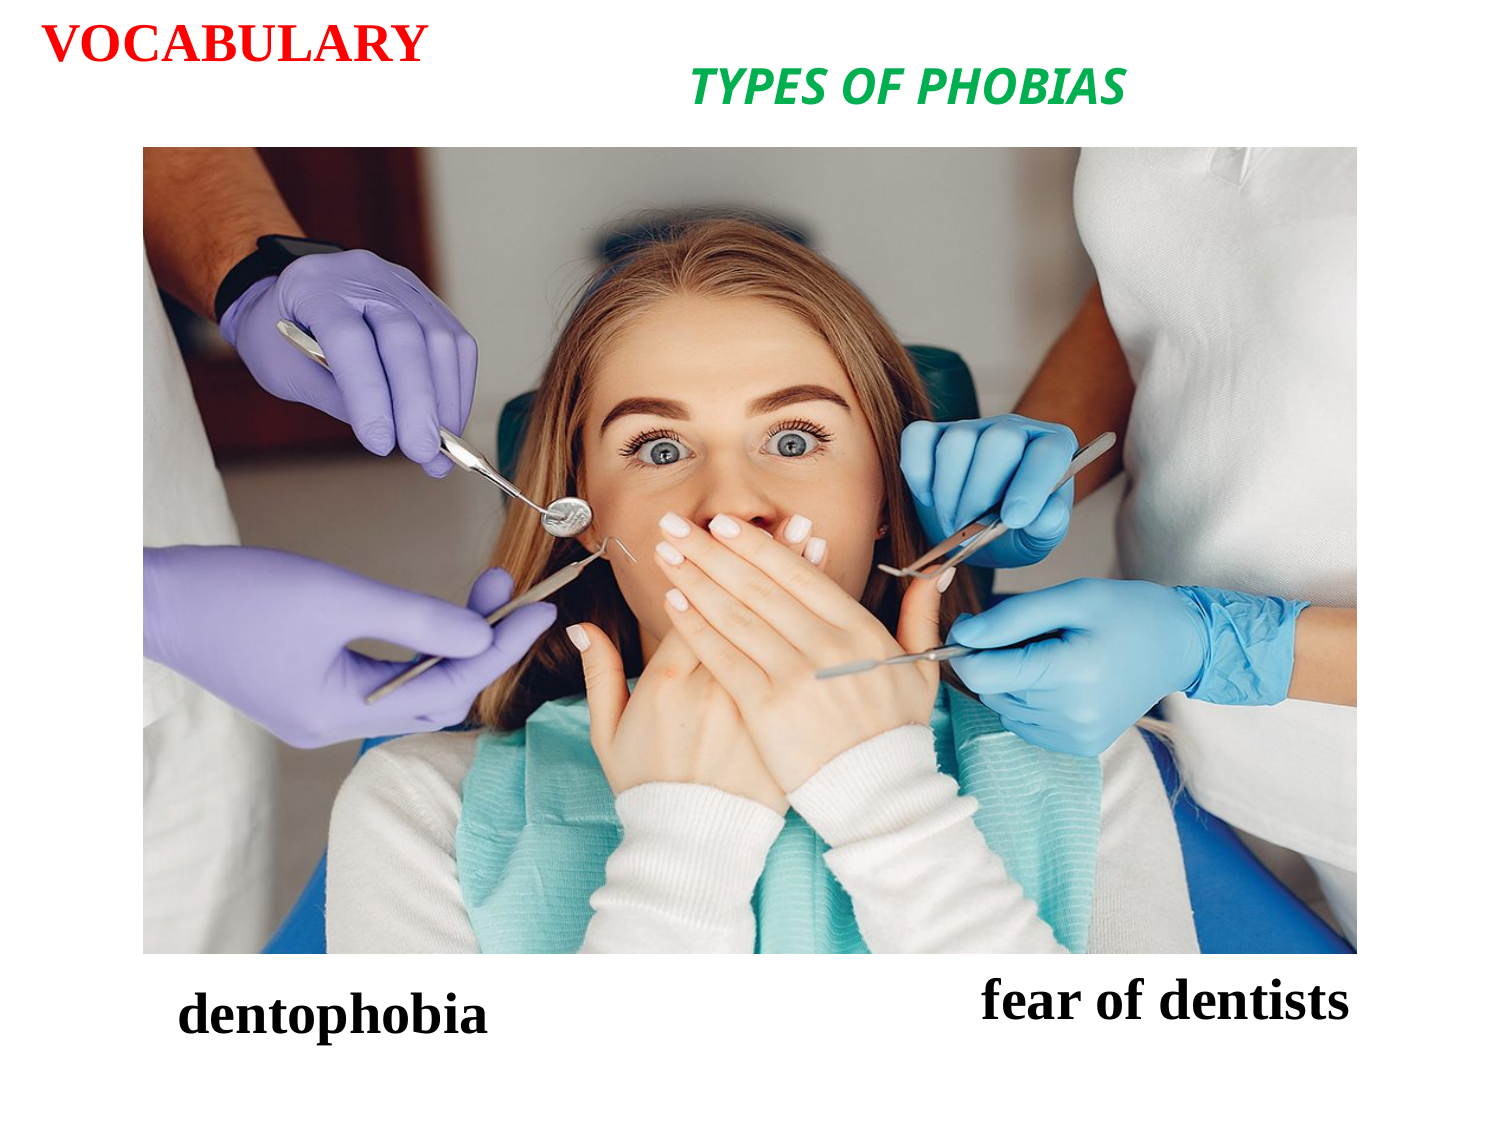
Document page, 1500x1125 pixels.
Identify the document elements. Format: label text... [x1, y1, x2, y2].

picture [143, 146, 1357, 954]
text_box dentophobia [162, 967, 525, 1053]
text_box fear of dentists [966, 953, 1488, 1039]
text_box VOCABULARY [26, 0, 525, 125]
text_box TYPES OF PHOBIAS [501, 47, 1314, 145]
